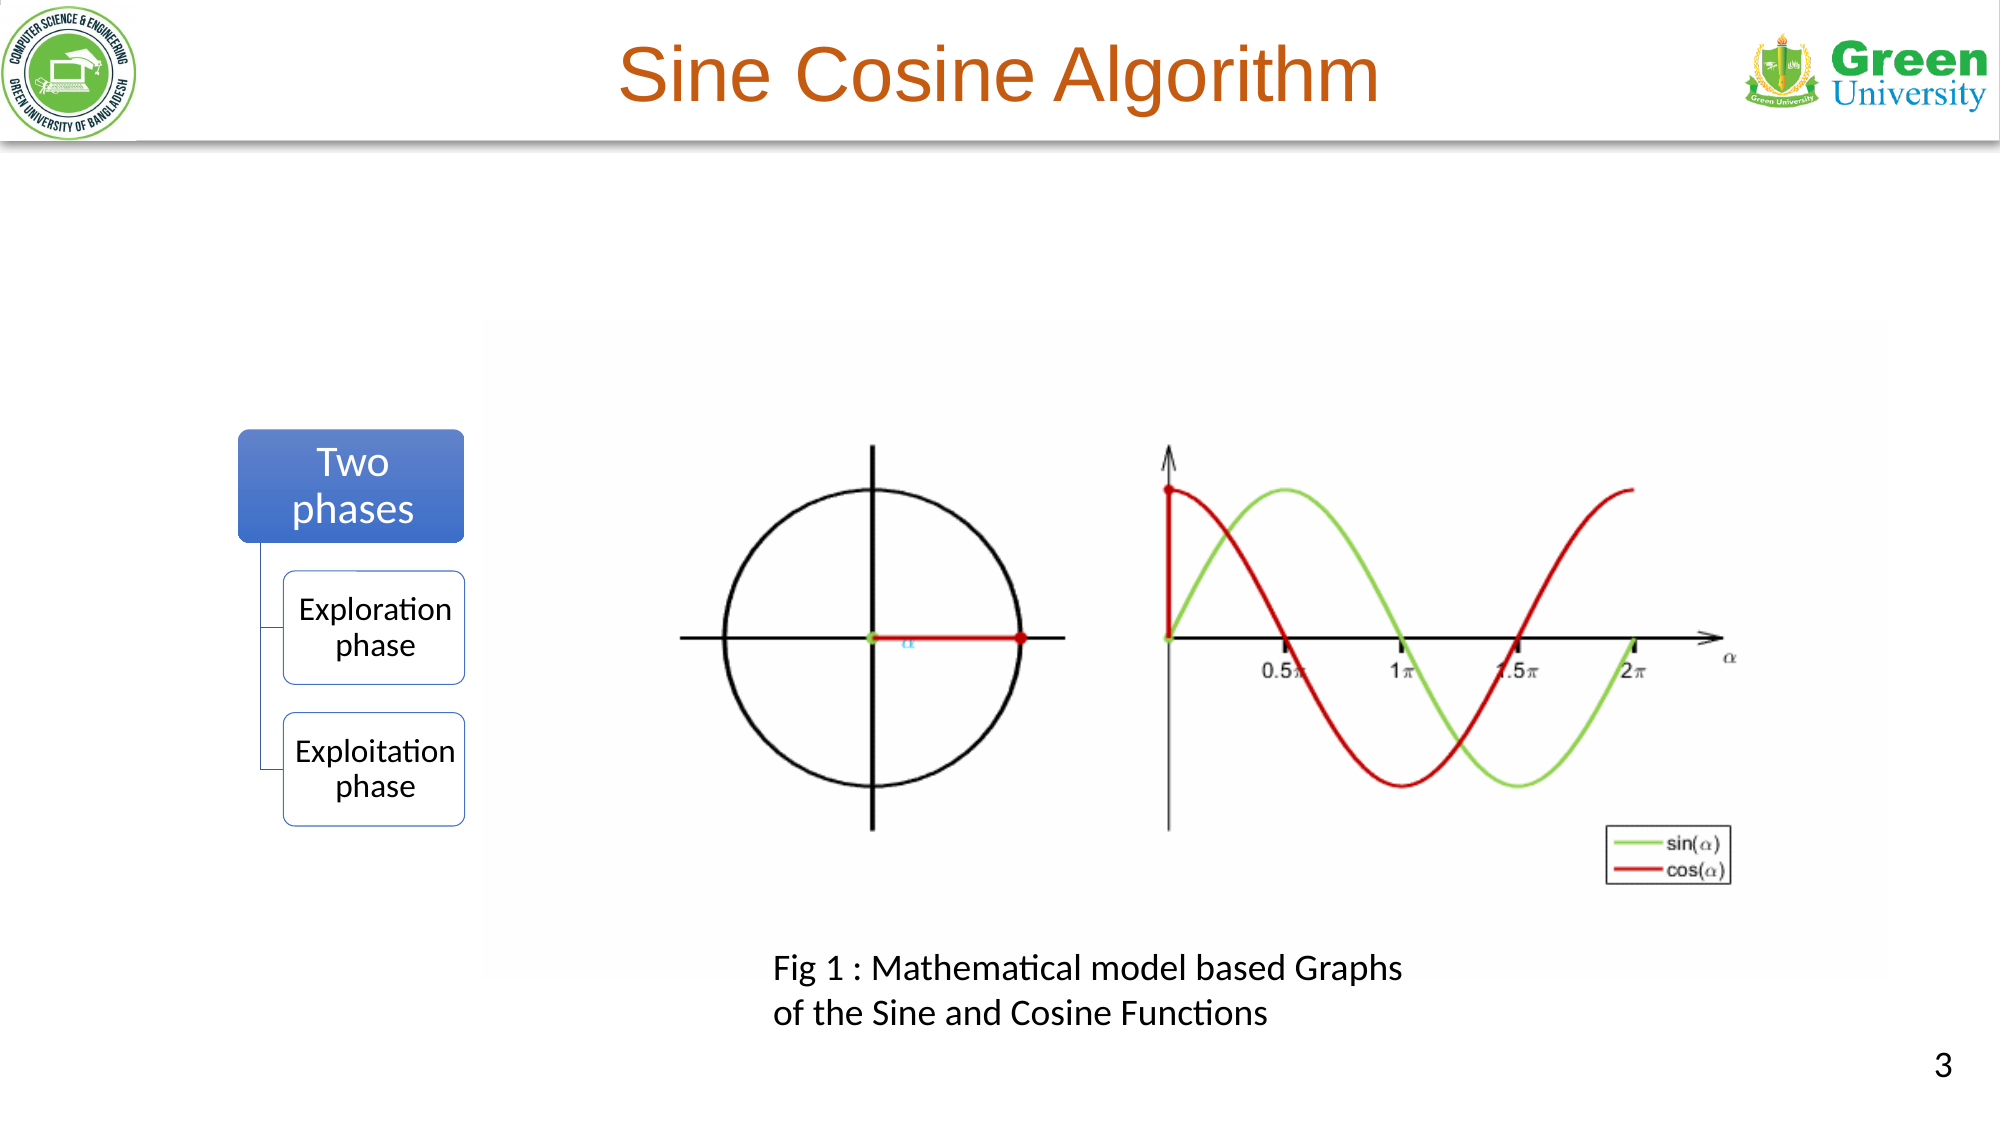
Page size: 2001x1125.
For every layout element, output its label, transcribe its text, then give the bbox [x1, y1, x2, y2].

picture [482, 319, 1887, 981]
picture [1735, 24, 1995, 125]
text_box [0, 429, 850, 827]
text_box Sine Cosine Algorithm [0, 0, 2000, 141]
picture [0, 5, 137, 141]
text_box Fig 1 : Mathematical model based Graphs of the Sine and Cosine Functions [758, 981, 1427, 1041]
slide_number 3 [1853, 1019, 1974, 1106]
